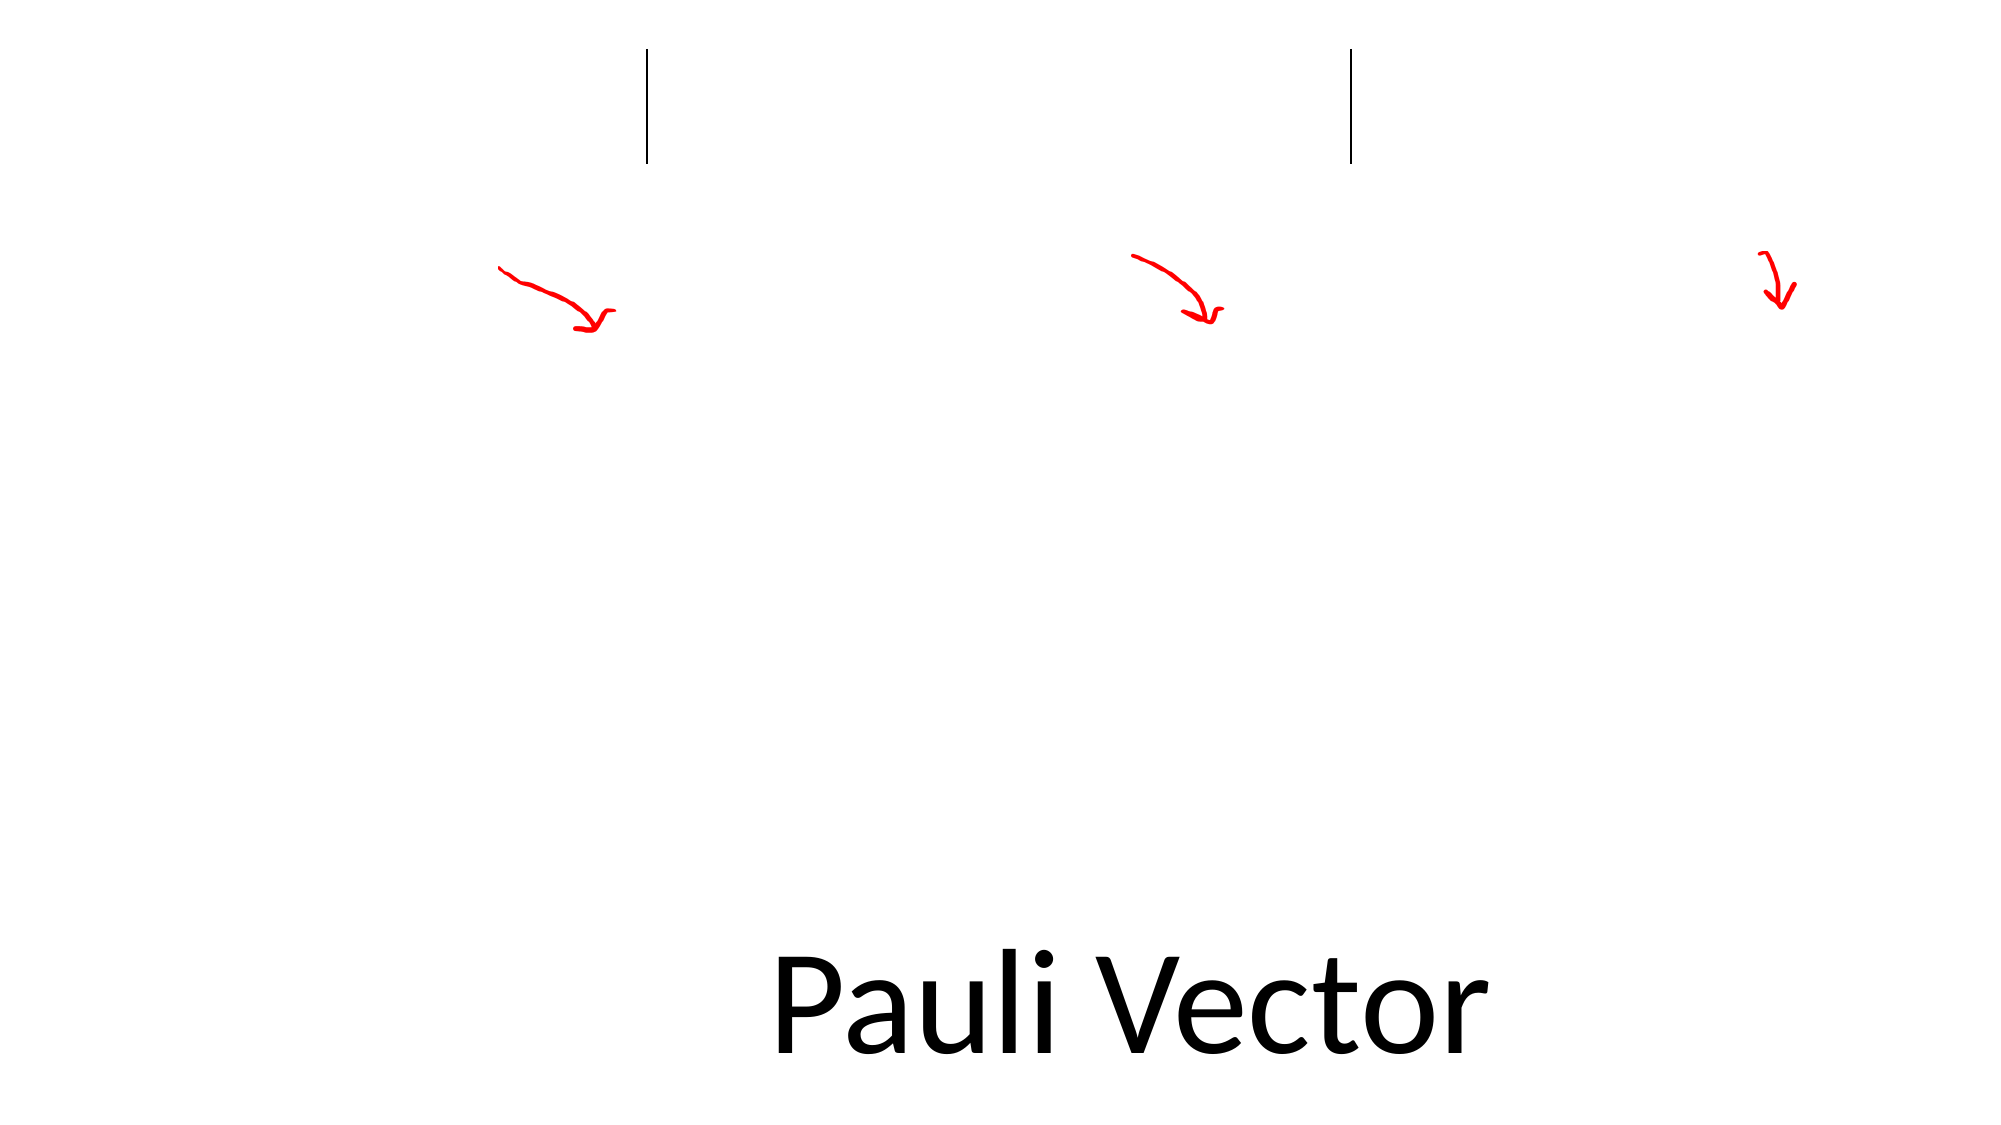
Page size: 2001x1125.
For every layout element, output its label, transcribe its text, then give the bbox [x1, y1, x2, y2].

text_box Pauli Vector [742, 896, 1517, 1091]
picture [498, 251, 1806, 342]
